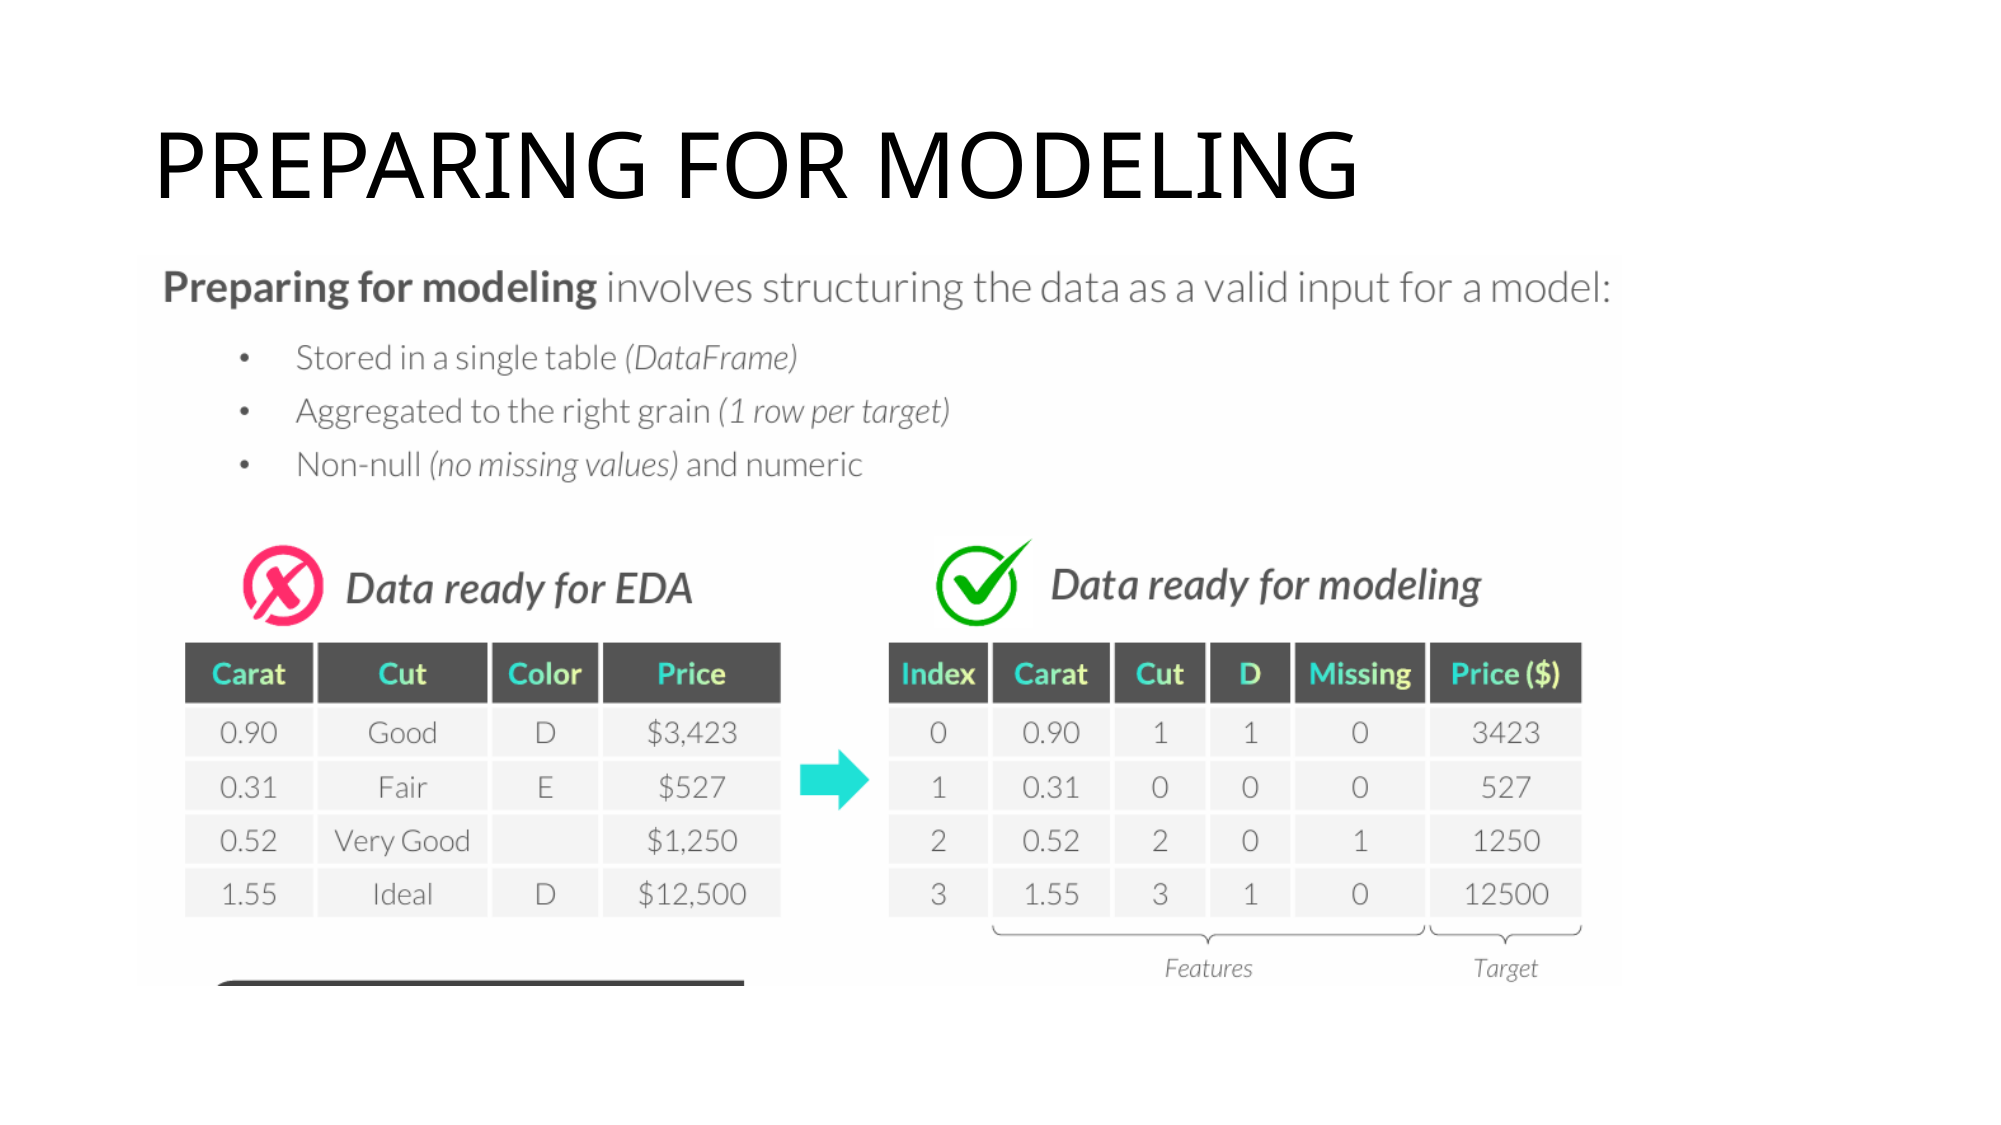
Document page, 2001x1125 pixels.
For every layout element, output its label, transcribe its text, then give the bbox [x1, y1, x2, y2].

picture [136, 255, 1623, 987]
title PREPARING FOR MODELING [137, 59, 1863, 278]
